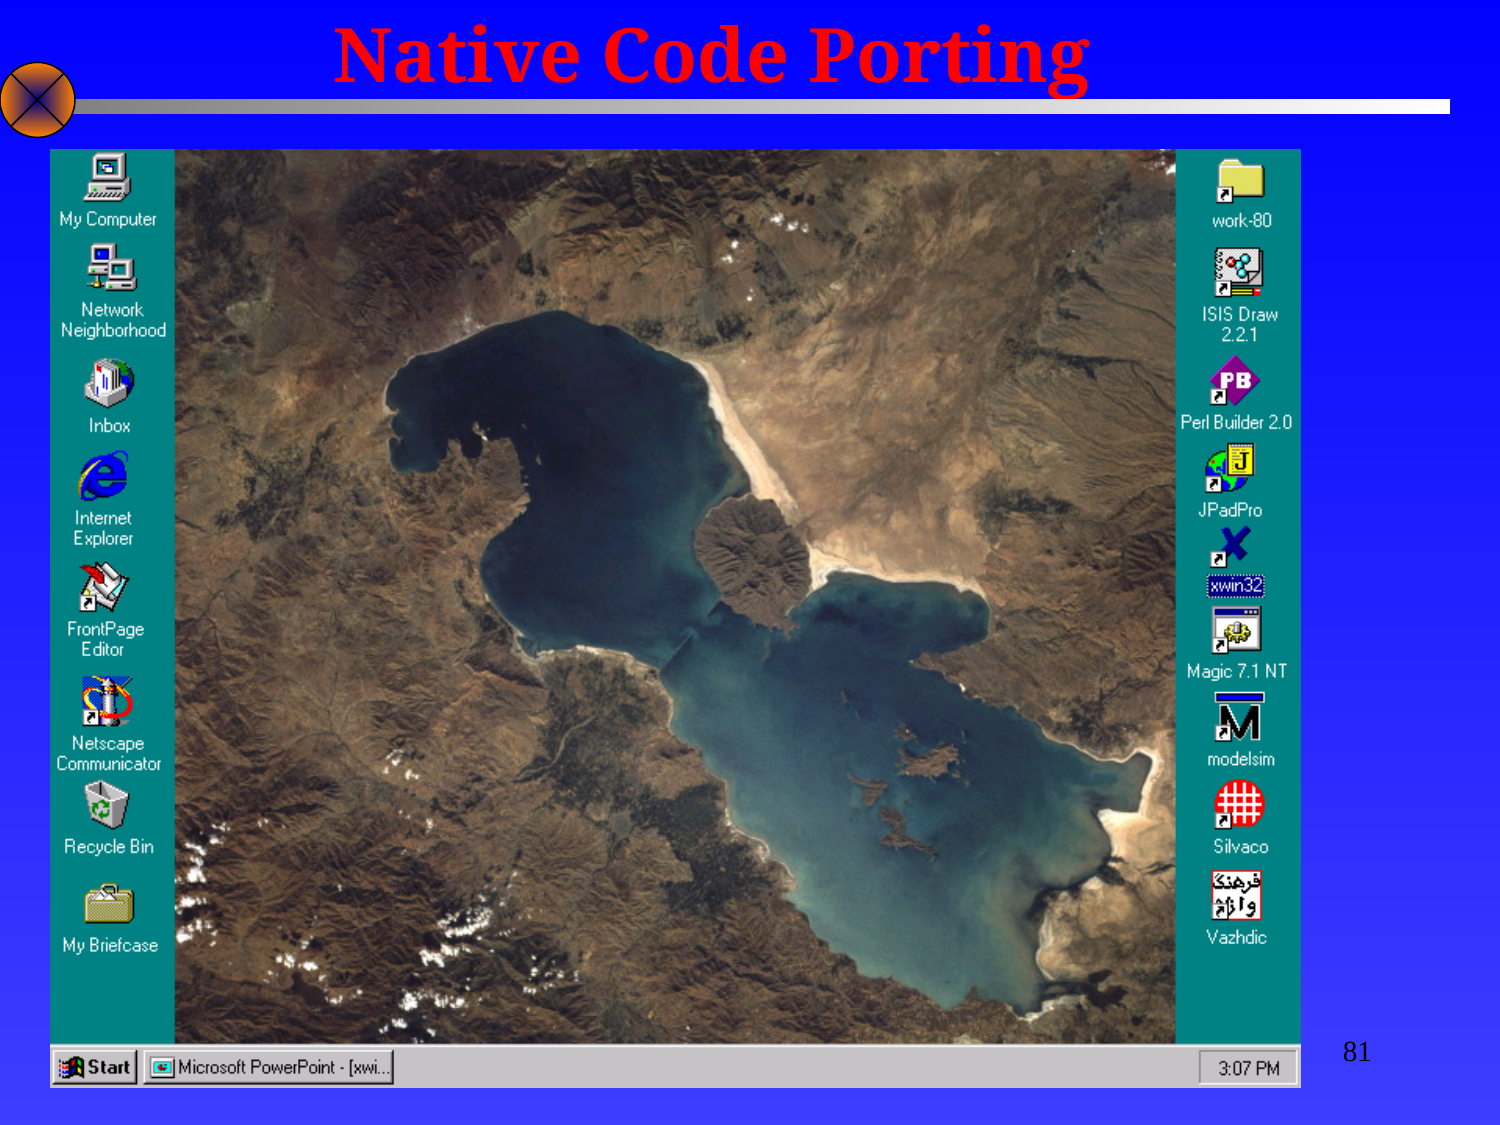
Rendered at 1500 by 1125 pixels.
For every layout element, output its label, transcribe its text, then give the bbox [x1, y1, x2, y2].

text_box Native Code Porting [187, 0, 1238, 99]
text_box [0, 62, 75, 138]
picture [49, 149, 1301, 1088]
text_box [73, 99, 1450, 114]
slide_number 81 [1074, 1025, 1388, 1100]
